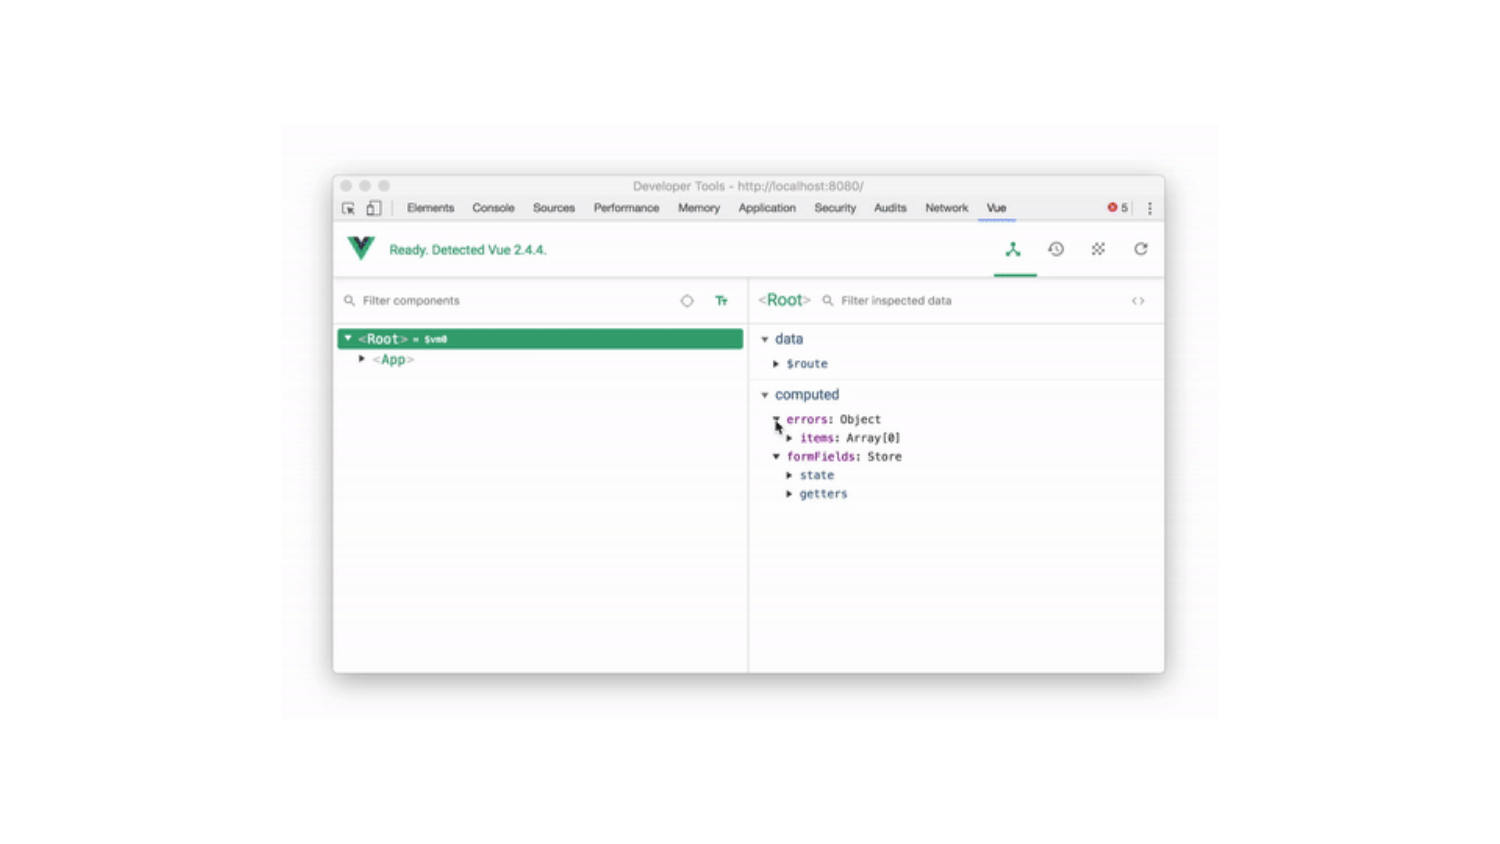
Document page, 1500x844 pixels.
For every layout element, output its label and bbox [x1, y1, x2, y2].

picture [281, 124, 1219, 720]
